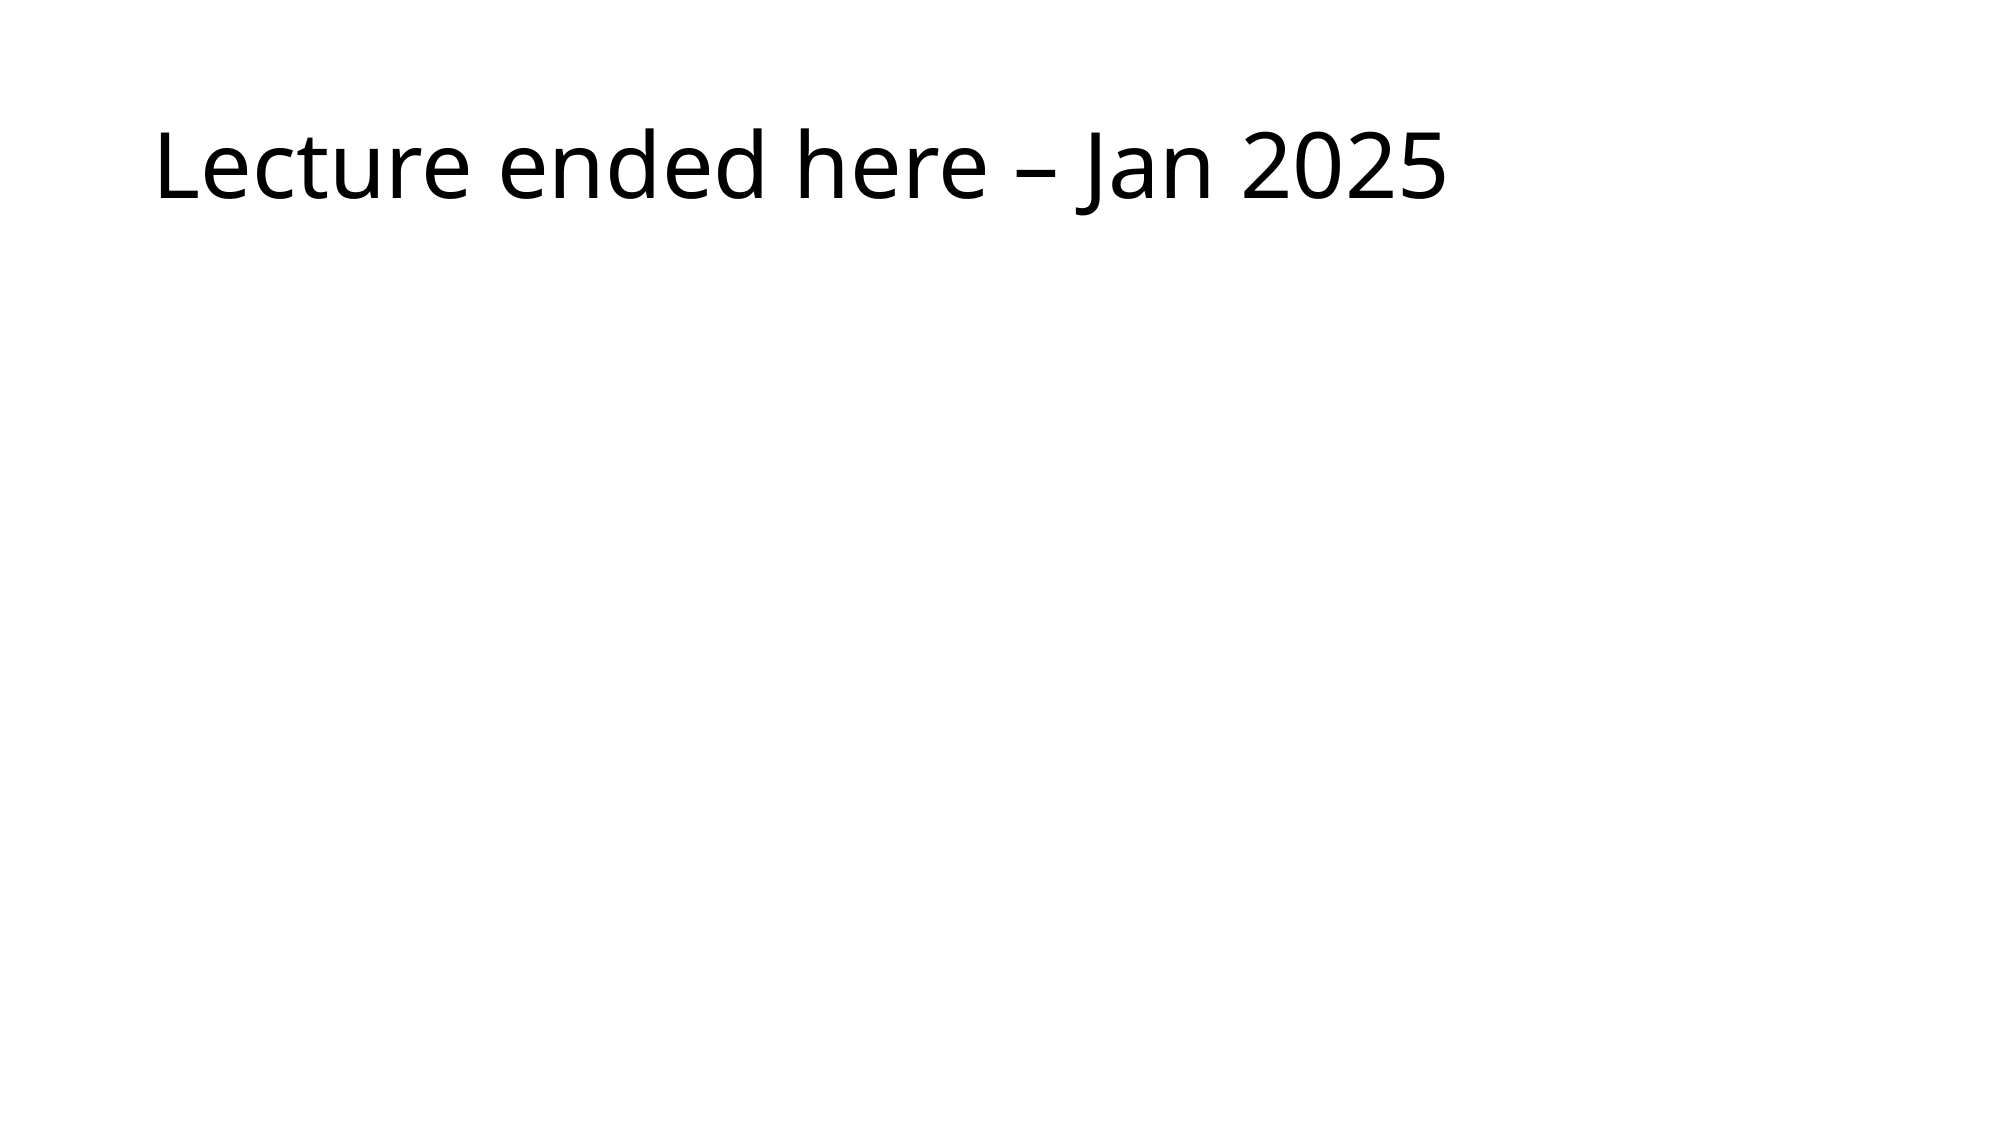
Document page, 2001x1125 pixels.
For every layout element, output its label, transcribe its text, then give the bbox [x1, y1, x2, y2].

title Lecture ended here – Jan 2025 [137, 59, 1863, 278]
